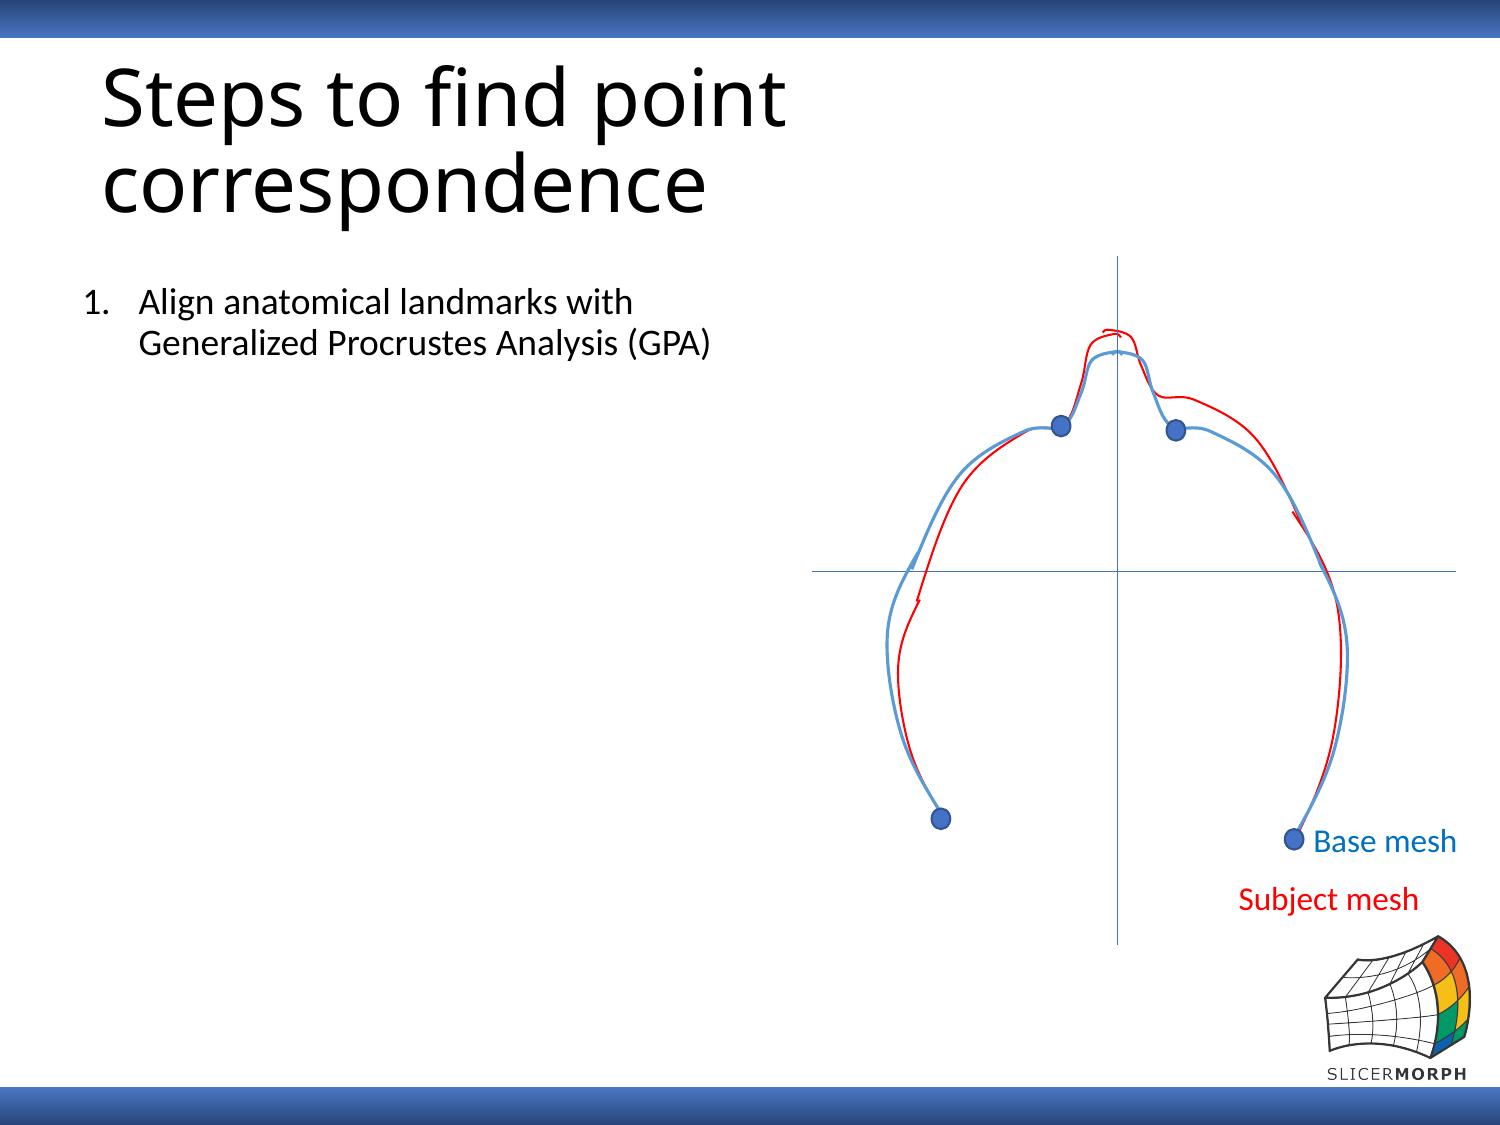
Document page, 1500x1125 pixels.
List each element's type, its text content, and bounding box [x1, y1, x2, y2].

text_box [1101, 328, 1117, 347]
title Steps to find point correspondence [86, 50, 1388, 238]
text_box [886, 351, 1117, 831]
picture [1285, 927, 1500, 1087]
text_box [1086, 335, 1115, 351]
text_box Subject mesh [1223, 869, 1463, 925]
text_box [1118, 351, 1348, 831]
list Align anatomical landmarks with Generalized Procrustes Analysis (GPA) [67, 275, 832, 975]
text_box [1118, 330, 1138, 351]
text_box Base mesh [1298, 811, 1497, 867]
text_box [1283, 831, 1298, 851]
